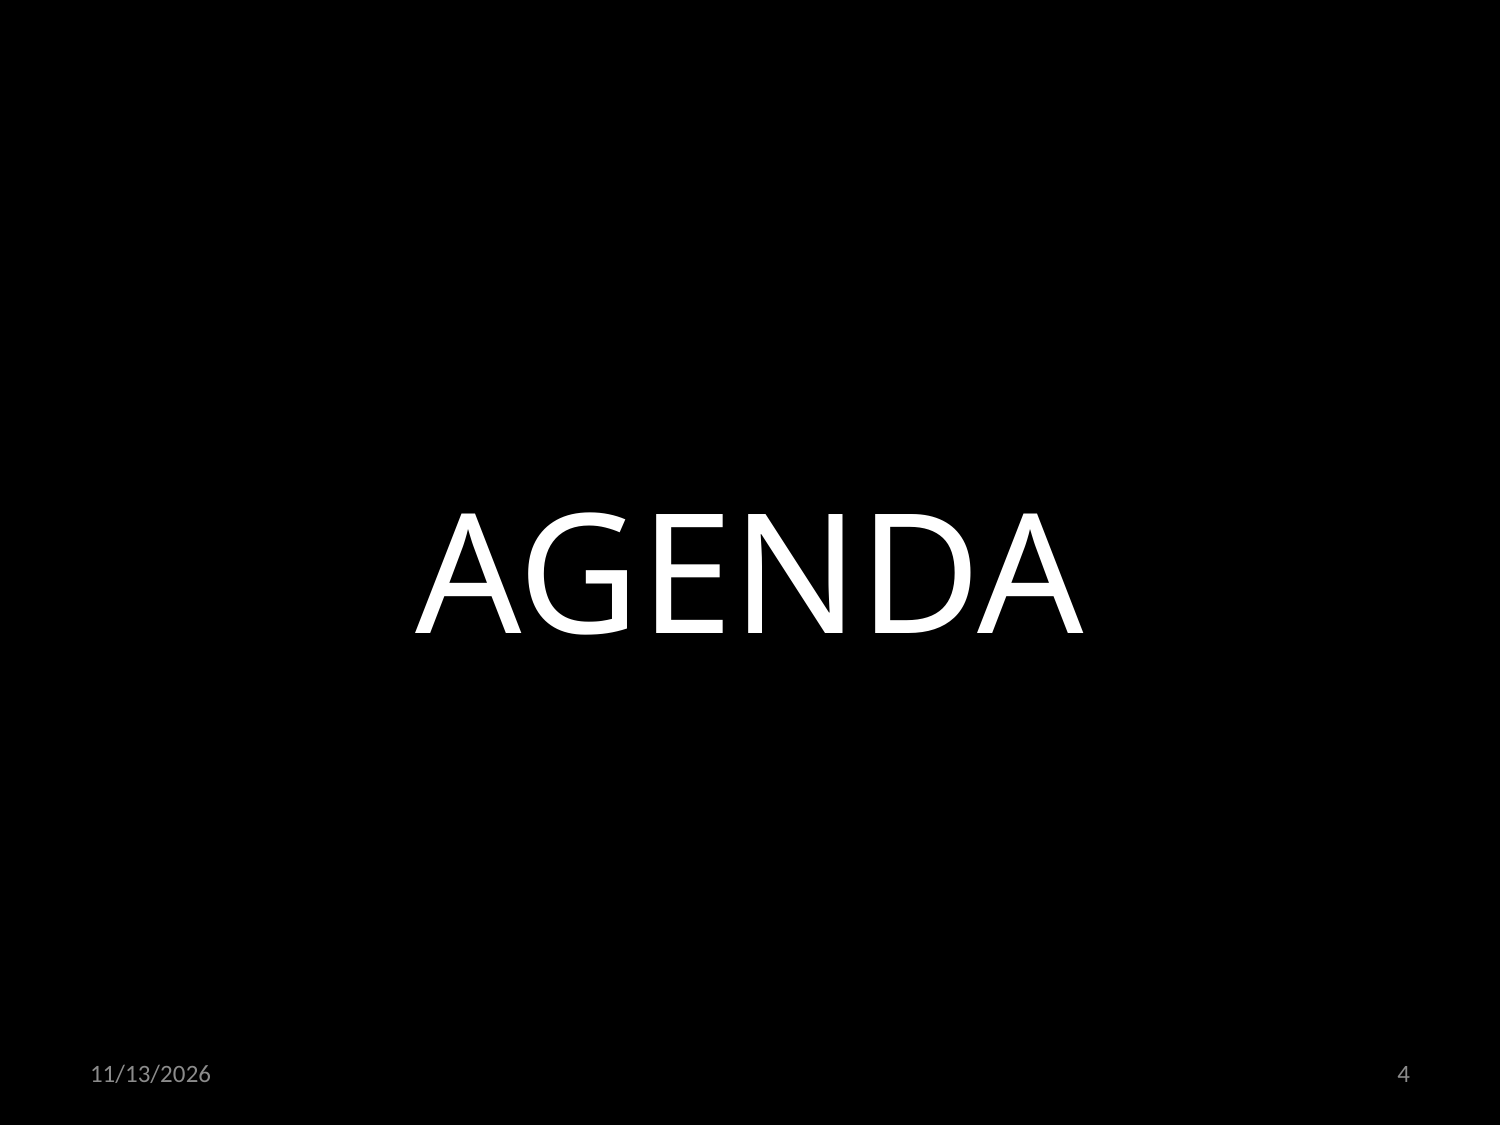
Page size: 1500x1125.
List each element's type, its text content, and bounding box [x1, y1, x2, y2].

text_box AGENDA [0, 459, 1500, 561]
slide_number 4 [1074, 1042, 1425, 1103]
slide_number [75, 1042, 425, 1103]
